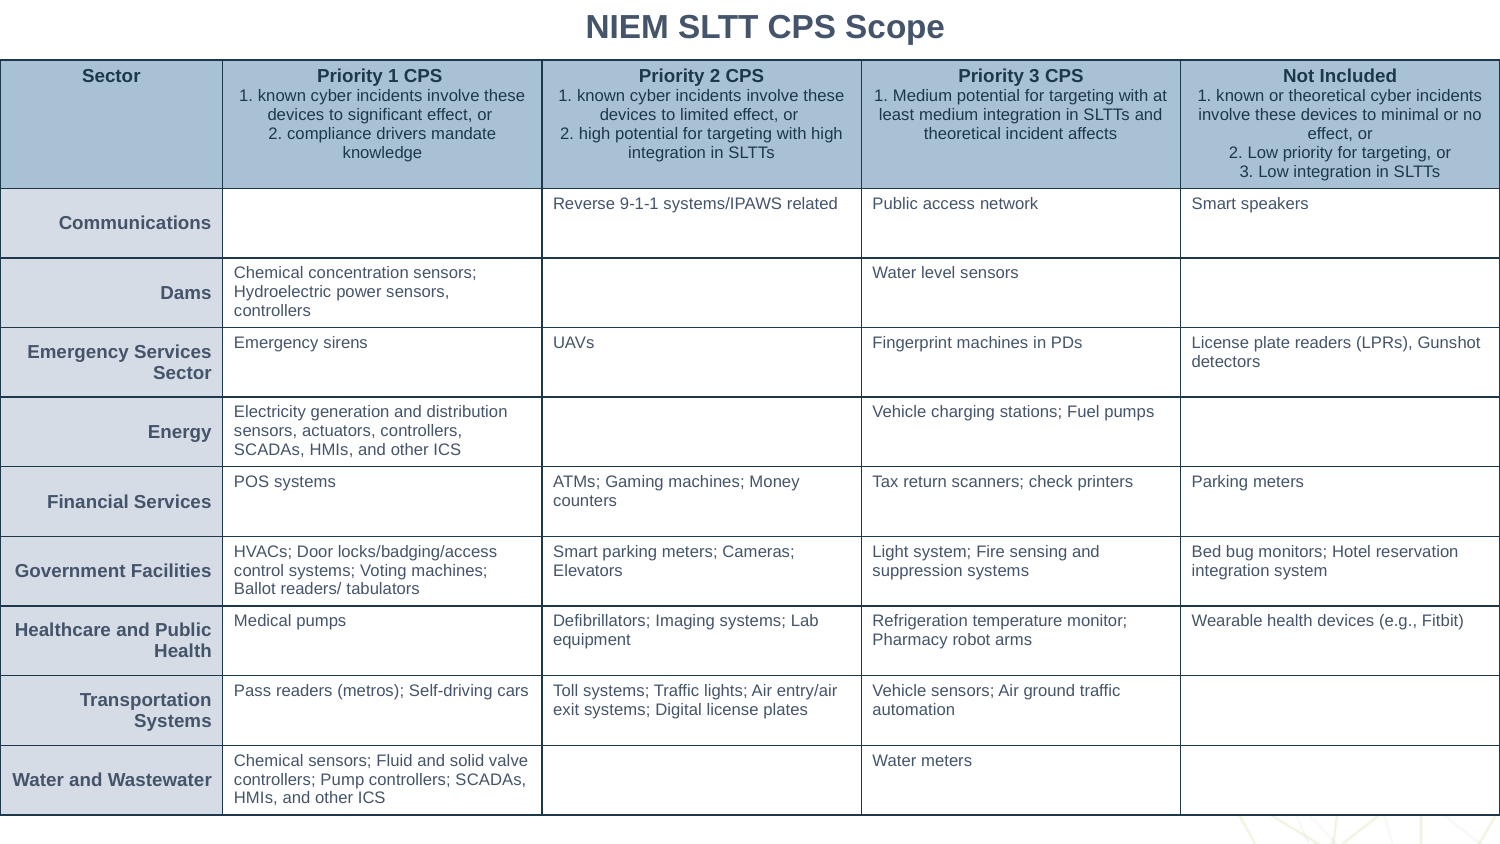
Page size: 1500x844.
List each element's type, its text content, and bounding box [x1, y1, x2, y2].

table_cell Government Facilities [1, 537, 222, 605]
table_cell Vehicle charging stations; Fuel pumps [862, 398, 1180, 466]
table_header Sector [1, 61, 222, 188]
table_cell Light system; Fire sensing and suppression systems [862, 537, 1180, 605]
table_cell Healthcare and Public Health [1, 607, 222, 675]
table_cell Electricity generation and distribution sensors, actuators, controllers, SCADAs, HMIs, and other ICS [223, 398, 541, 466]
table_cell [1181, 259, 1499, 327]
table_cell Pass readers (metros); Self-driving cars [223, 676, 541, 745]
table_cell Toll systems; Traffic lights; Air entry/air exit systems; Digital license plates [543, 676, 861, 745]
table_cell Energy [1, 398, 222, 466]
table_cell UAVs [543, 328, 861, 396]
picture [0, 816, 1500, 844]
table_cell Bed bug monitors; Hotel reservation integration system [1181, 537, 1499, 605]
table_cell Water meters [862, 746, 1180, 814]
table_cell Emergency sirens [223, 328, 541, 396]
table_cell Medical pumps [223, 607, 541, 675]
table_cell License plate readers (LPRs), Gunshot detectors [1181, 328, 1499, 396]
table_cell [223, 189, 541, 257]
table_cell [1181, 746, 1499, 814]
table_cell ATMs; Gaming machines; Money counters [543, 467, 861, 536]
table_cell Transportation Systems [1, 676, 222, 745]
table_cell [1181, 398, 1499, 466]
table_cell Chemical sensors; Fluid and solid valve controllers; Pump controllers; SCADAs, HMIs, and other ICS [223, 746, 541, 814]
table_cell Reverse 9-1-1 systems/IPAWS related [543, 189, 861, 257]
table_cell POS systems [223, 467, 541, 536]
table_cell [543, 398, 861, 466]
table_cell Tax return scanners; check printers [862, 467, 1180, 536]
table_cell Parking meters [1181, 467, 1499, 536]
table_cell [543, 746, 861, 814]
table_cell Financial Services [1, 467, 222, 536]
table_header Not Included 1. known or theoretical cyber incidents involve these devices to minimal or no effect, or 2. Low priority for targeting, or 3. Low integration in SLTTs [1181, 61, 1499, 188]
table_cell Defibrillators; Imaging systems; Lab equipment [543, 607, 861, 675]
table_cell Public access network [862, 189, 1180, 257]
table_cell Fingerprint machines in PDs [862, 328, 1180, 396]
table_cell [1181, 676, 1499, 745]
table_cell Dams [1, 259, 222, 327]
table_header Priority 2 CPS 1. known cyber incidents involve these devices to limited effect, or 2. high potential for targeting with high integration in SLTTs [543, 61, 861, 188]
table_cell Smart parking meters; Cameras; Elevators [543, 537, 861, 605]
table_cell Chemical concentration sensors; Hydroelectric power sensors, controllers [223, 259, 541, 327]
table_cell Refrigeration temperature monitor; Pharmacy robot arms [862, 607, 1180, 675]
table_header Priority 3 CPS 1. Medium potential for targeting with at least medium integration in SLTTs and theoretical incident affects [862, 61, 1180, 188]
table_cell Vehicle sensors; Air ground traffic automation [862, 676, 1180, 745]
table_cell [543, 259, 861, 327]
table_cell Communications [1, 189, 222, 257]
table_cell Emergency Services Sector [1, 328, 222, 396]
table_cell Water level sensors [862, 259, 1180, 327]
table_cell Water and Wastewater [1, 746, 222, 814]
table_cell Smart speakers [1181, 189, 1499, 257]
table_cell Wearable health devices (e.g., Fitbit) [1181, 607, 1499, 675]
text_box NIEM SLTT CPS Scope [406, 0, 1125, 51]
table_header Priority 1 CPS 1. known cyber incidents involve these devices to significant effect, or 2. compliance drivers mandate knowledge [223, 61, 541, 188]
table_cell HVACs; Door locks/badging/access control systems; Voting machines; Ballot readers/ tabulators [223, 537, 541, 605]
